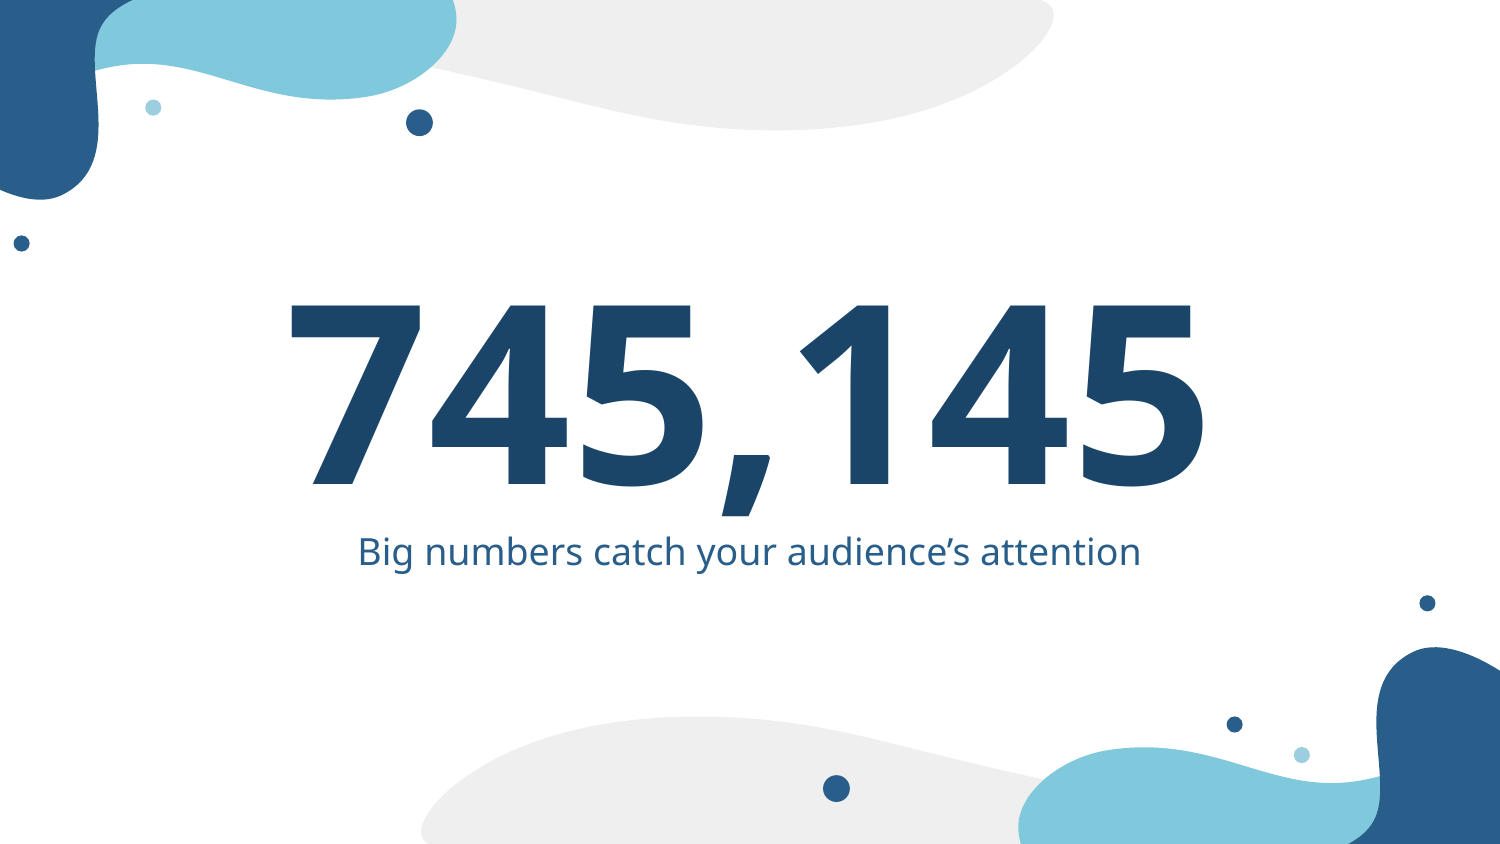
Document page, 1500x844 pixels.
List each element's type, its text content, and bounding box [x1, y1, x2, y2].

title 745,145 [199, 263, 1301, 507]
list Big numbers catch your audience’s attention [273, 506, 1227, 581]
